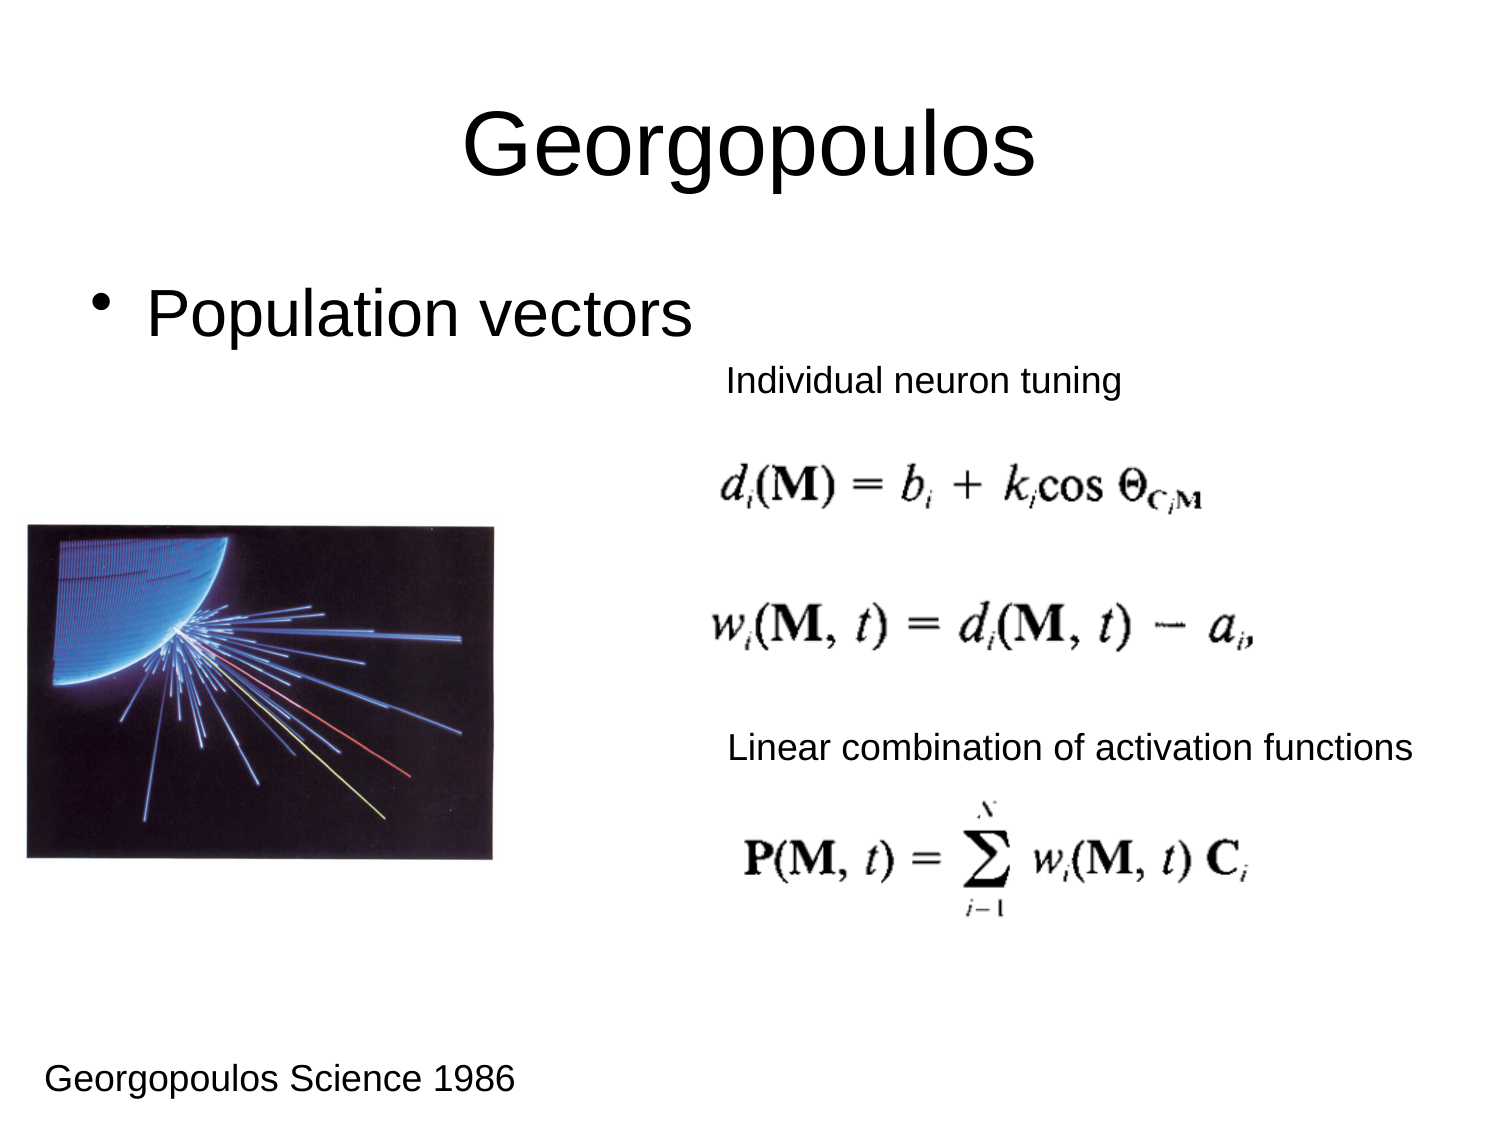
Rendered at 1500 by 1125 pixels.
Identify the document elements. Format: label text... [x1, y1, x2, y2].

text_box Georgopoulos Science 1986 [29, 1046, 750, 1107]
picture [680, 774, 1305, 946]
title Georgopoulos [75, 45, 1425, 233]
picture [680, 567, 1318, 693]
picture [669, 386, 1289, 558]
picture [17, 514, 502, 863]
text_box Linear combination of activation functions [712, 715, 1429, 776]
text_box Individual neuron tuning [710, 348, 1138, 385]
list Population vectors [75, 262, 1425, 409]
